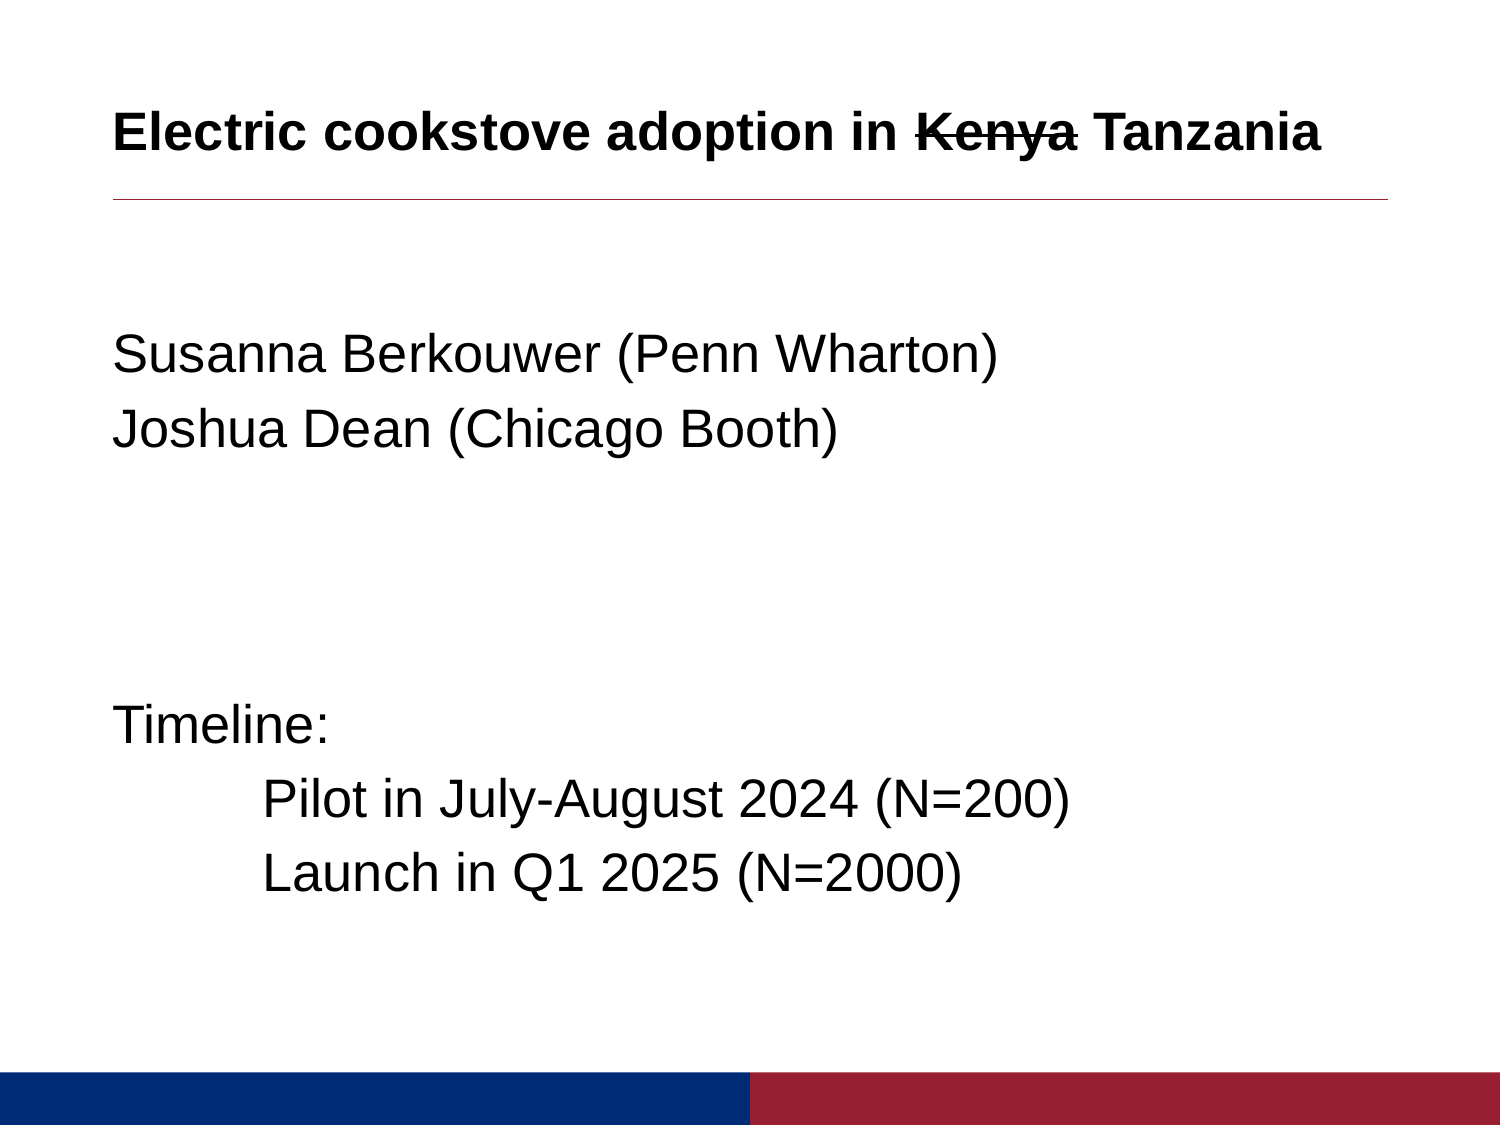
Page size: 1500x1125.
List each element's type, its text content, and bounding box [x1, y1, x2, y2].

title Electric cookstove adoption in Kenya Tanzania Susanna Berkouwer (Penn Wharton) Joshua Dean (Chicago Booth) Timeline: Pilot in July-August 2024 (N=200) Launch in Q1 2025 (N=2000) [112, 87, 1388, 213]
